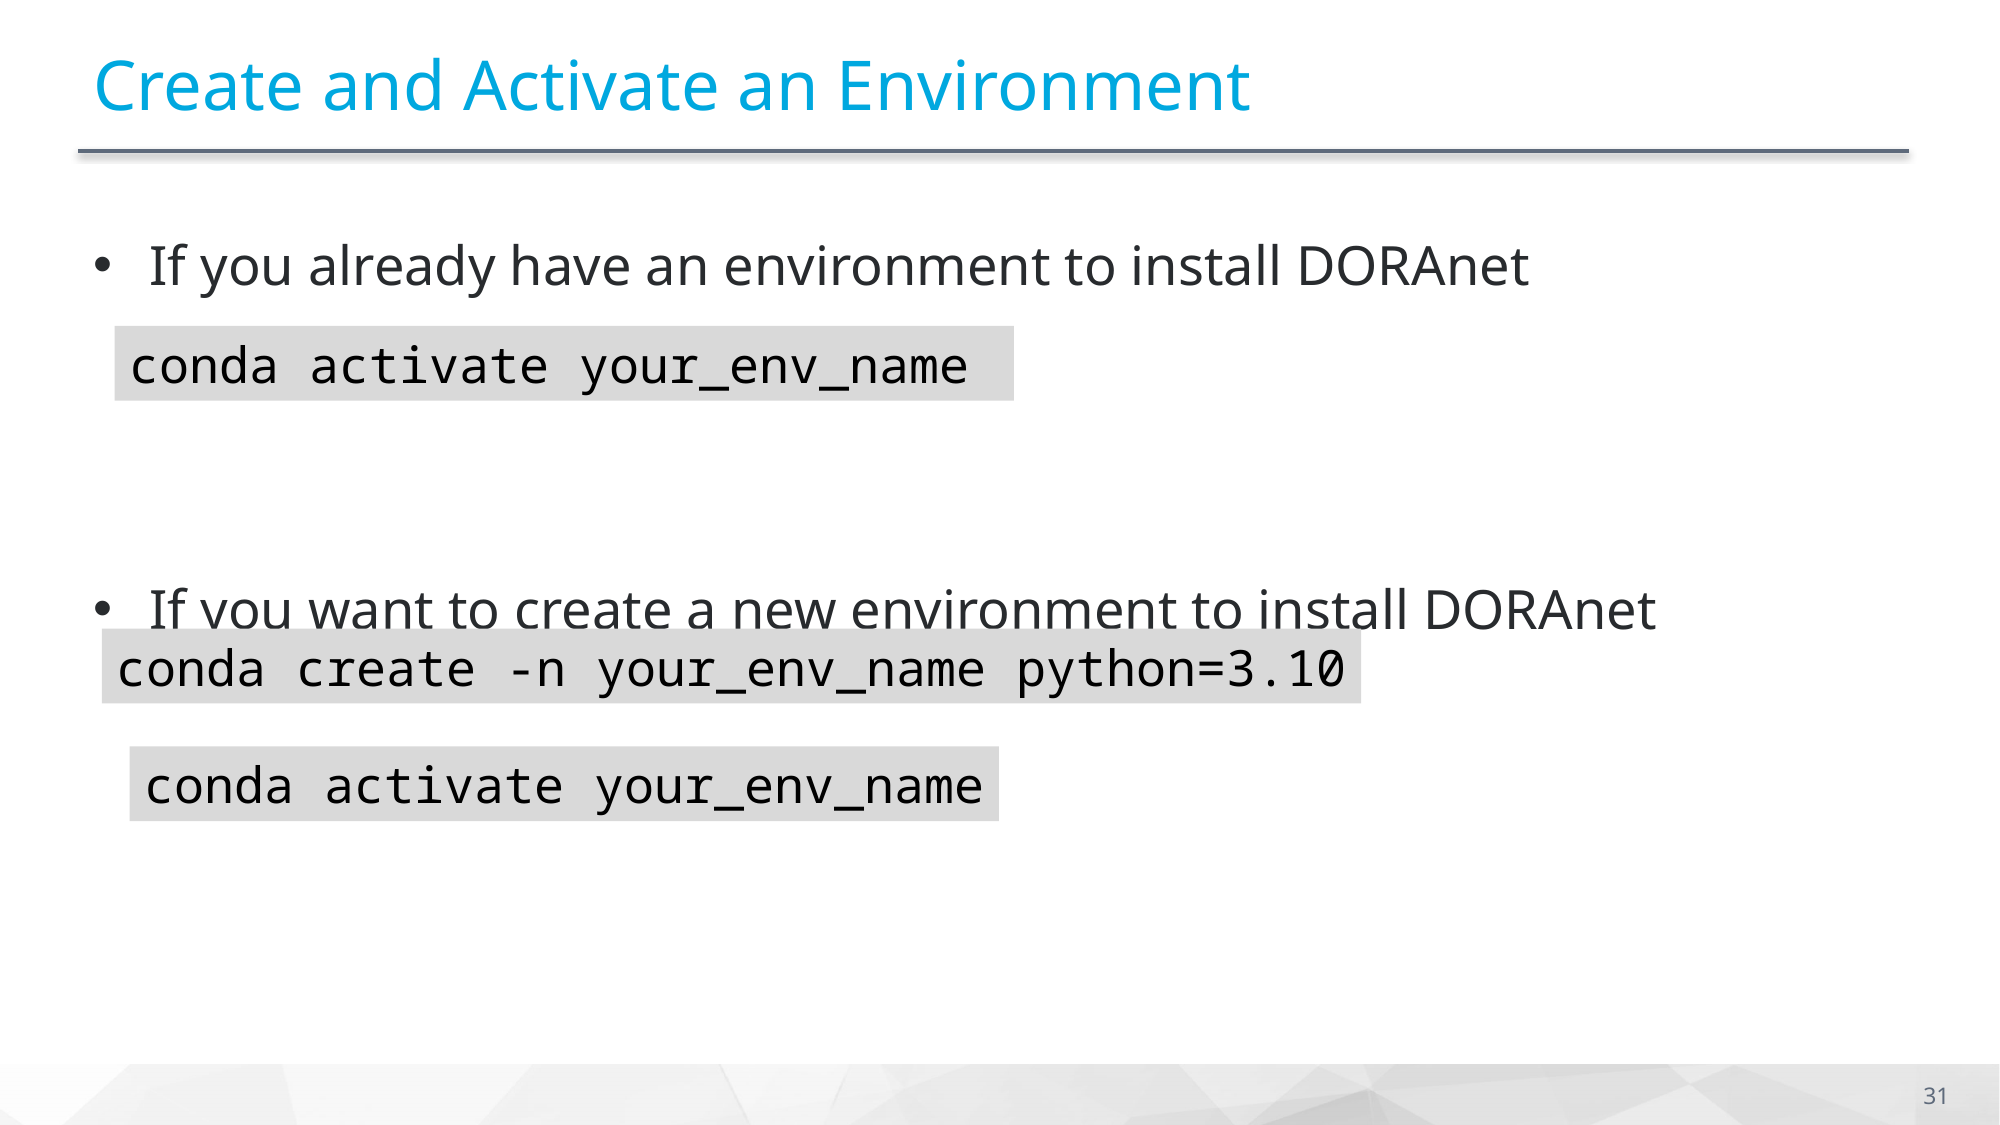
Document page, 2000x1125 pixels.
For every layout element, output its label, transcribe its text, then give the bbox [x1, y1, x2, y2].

text_box conda activate your_env_name [129, 746, 999, 822]
list If you already have an environment to install DORAnet If you want to create a new environment to install DORAnet [78, 223, 1910, 921]
picture [0, 1064, 2000, 1125]
text_box conda activate your_env_name [114, 325, 1014, 401]
text_box conda create -n your_env_name python=3.10 [101, 628, 1362, 704]
title Create and Activate an Environment [78, 34, 1987, 168]
